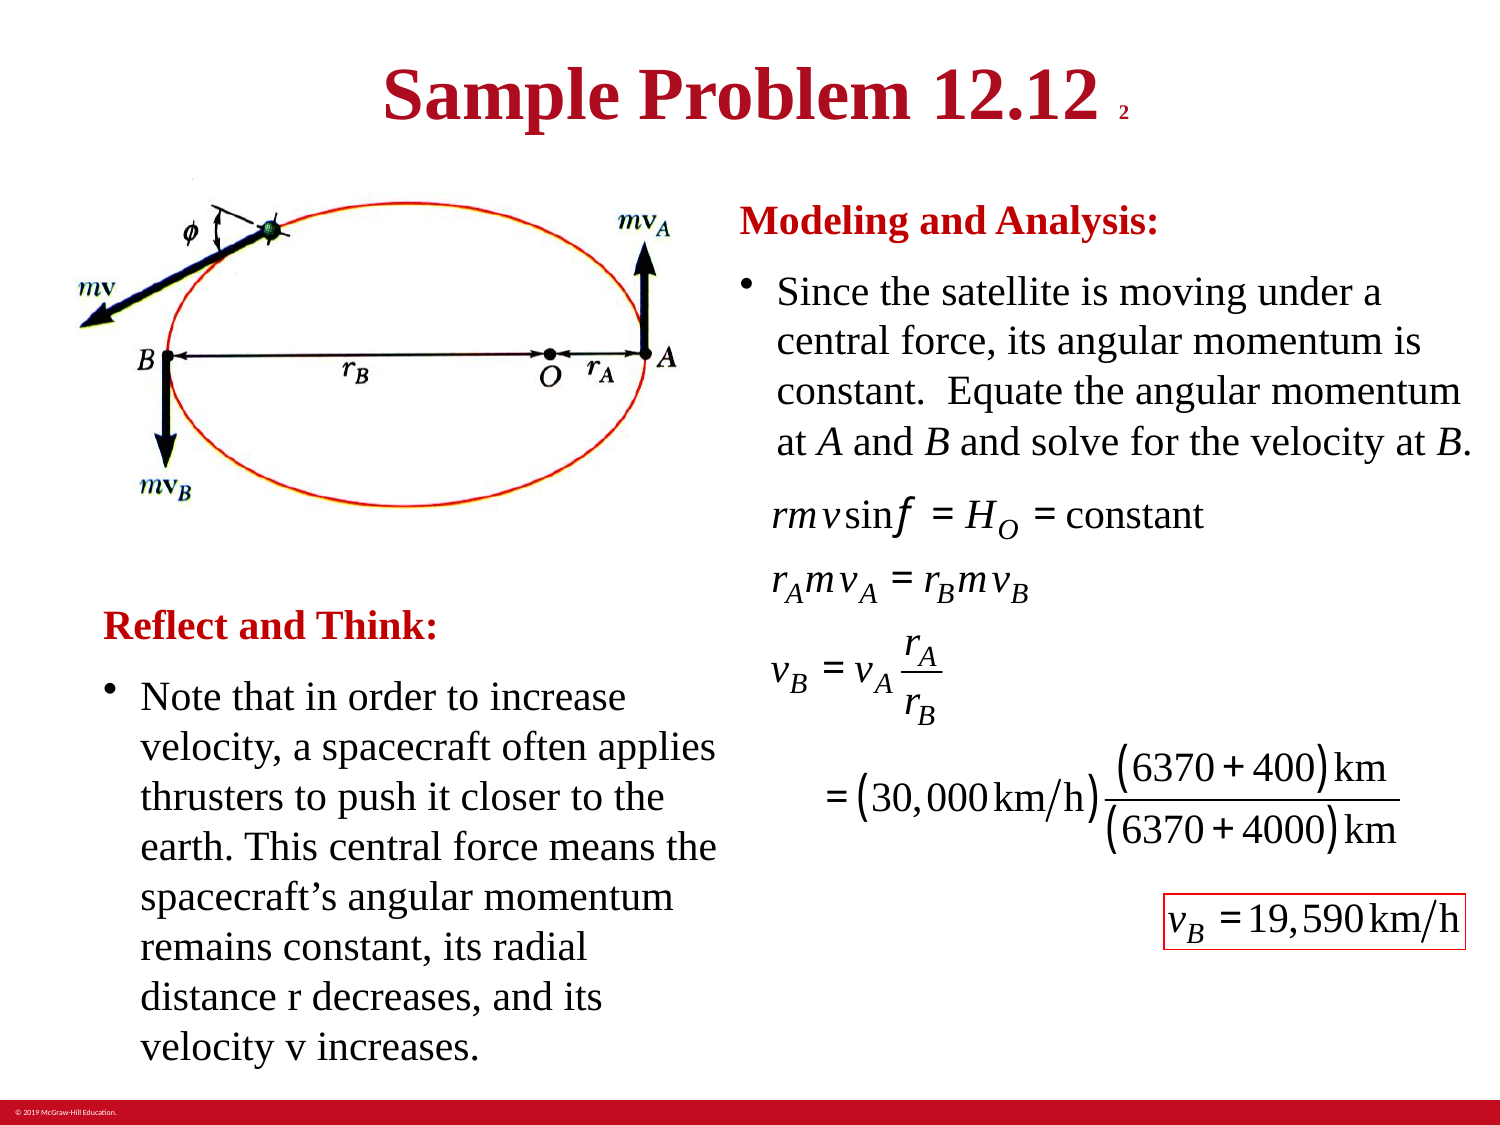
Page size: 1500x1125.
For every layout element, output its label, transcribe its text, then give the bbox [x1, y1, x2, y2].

text_box Modeling and Analysis: Since the satellite is moving under a central force, its angular momentum is constant. Equate the angular momentum at A and B and solve for the velocity at B. [724, 185, 1500, 471]
text_box Reflect and Think: Note that in order to increase velocity, a spacecraft often applies thrusters to push it closer to the earth. This central force means the spacecraft’s angular momentum remains constant, its radial distance r decreases, and its velocity v increases. [88, 590, 750, 1077]
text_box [1164, 894, 1465, 950]
picture [59, 176, 687, 526]
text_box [767, 491, 1406, 863]
title Sample Problem 12.12 2 [87, 37, 1425, 143]
